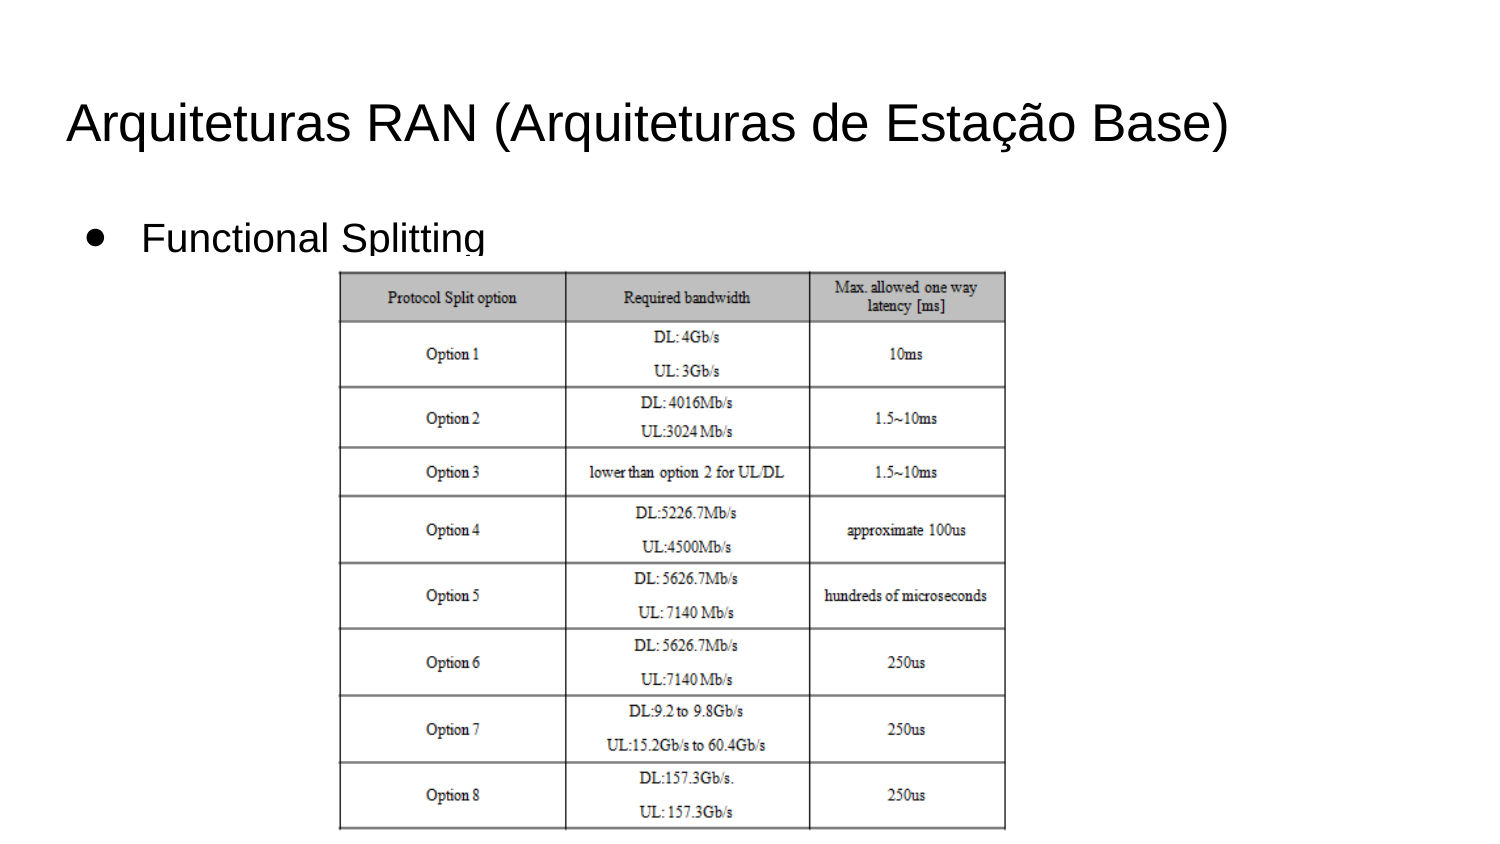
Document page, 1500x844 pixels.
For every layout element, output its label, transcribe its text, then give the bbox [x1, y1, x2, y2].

text_box Functional Splitting [51, 188, 1449, 750]
title Arquiteturas RAN (Arquiteturas de Estação Base) [51, 72, 1449, 167]
picture [323, 256, 1019, 844]
